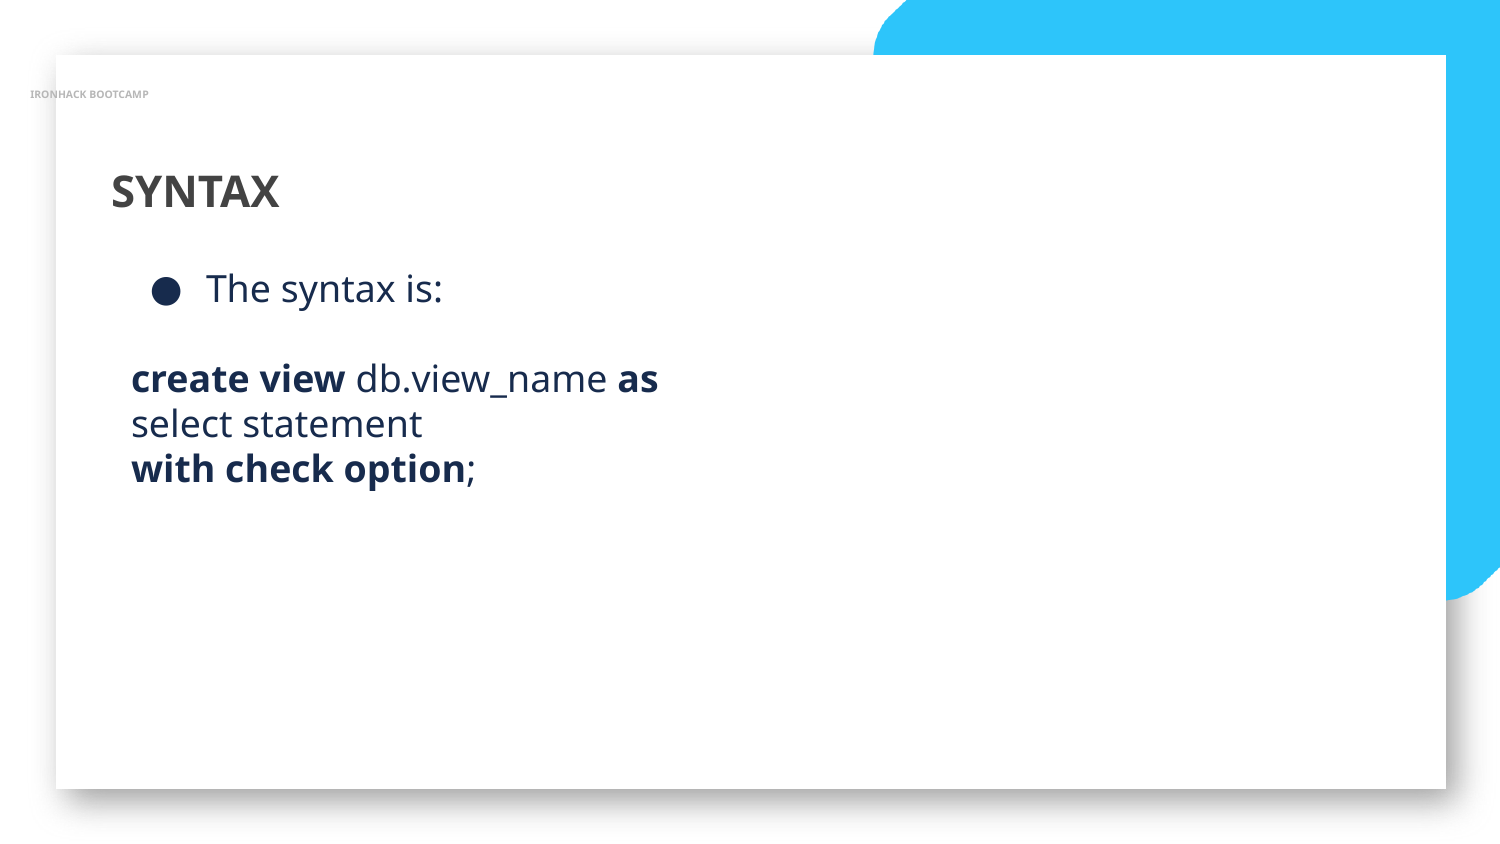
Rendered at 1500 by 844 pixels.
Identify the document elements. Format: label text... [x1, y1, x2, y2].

text_box IRONHACK BOOTCAMP [15, 71, 354, 108]
picture [0, 0, 1500, 844]
text_box SYNTAX [96, 149, 1417, 266]
text_box The syntax is: create view db.view_name as select statement with check option; [115, 249, 1389, 733]
